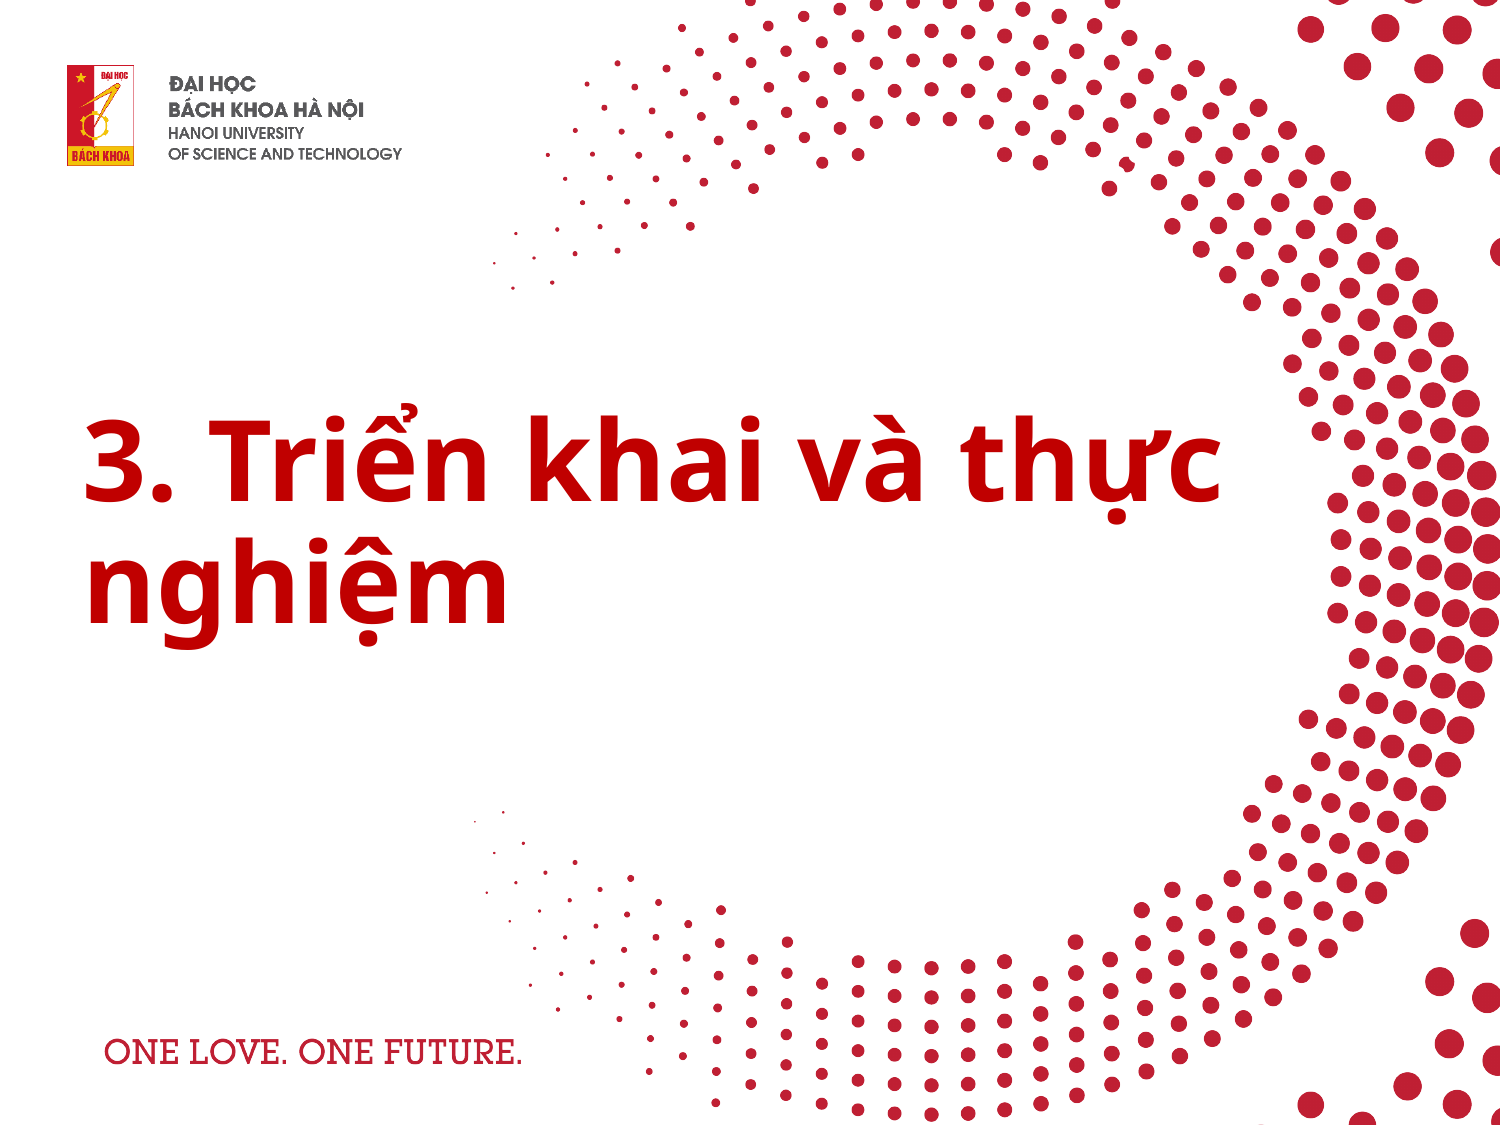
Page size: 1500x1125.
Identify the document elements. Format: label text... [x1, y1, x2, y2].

text_box 3. Triển khai và thực nghiệm [67, 397, 1273, 537]
picture [0, 0, 1500, 1125]
